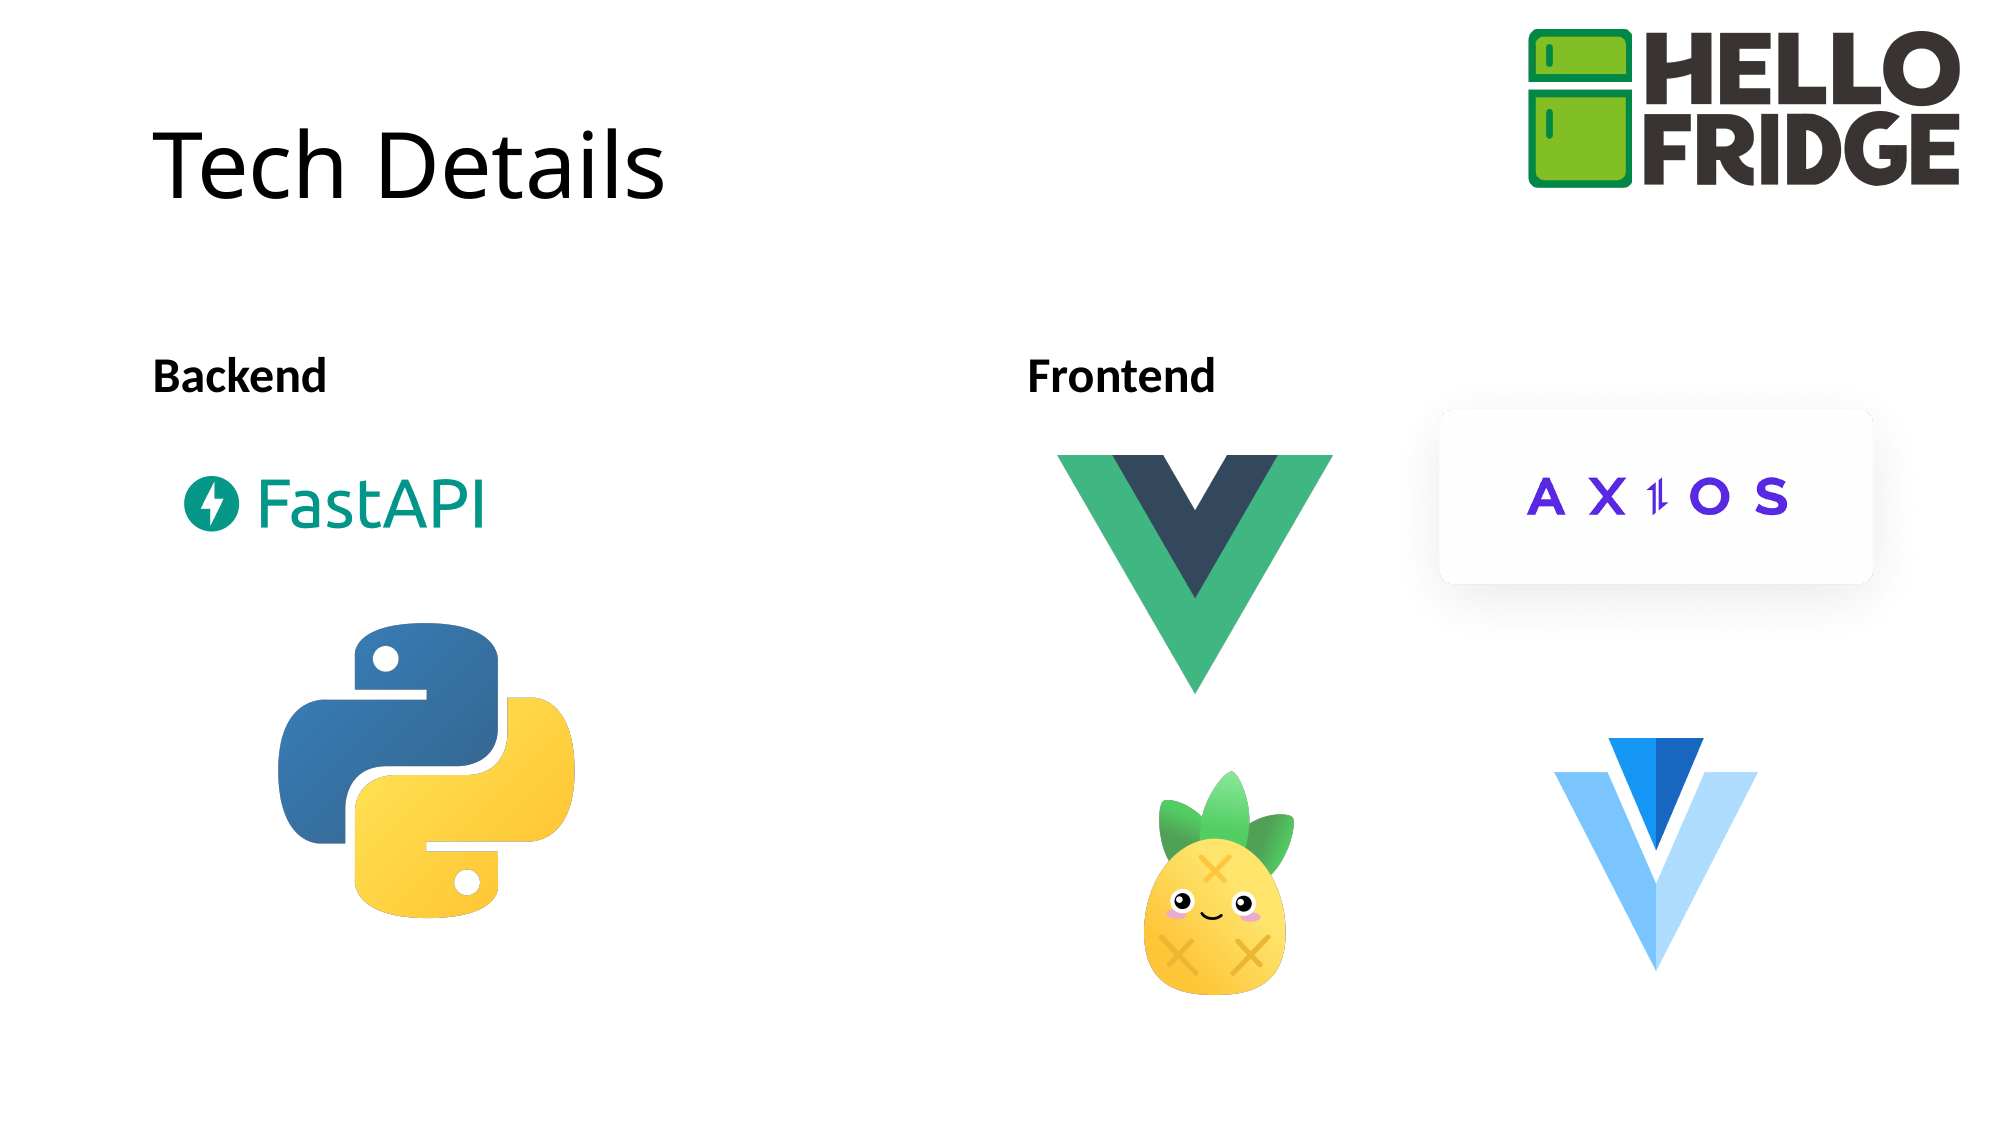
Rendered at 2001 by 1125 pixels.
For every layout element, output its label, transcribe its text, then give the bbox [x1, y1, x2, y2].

picture [1523, 29, 1632, 59]
picture [1144, 771, 1294, 995]
picture [1533, 714, 1779, 995]
picture [1642, 28, 1968, 190]
title Tech Details [137, 59, 1863, 278]
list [139, 433, 527, 574]
picture [1370, 354, 1942, 667]
picture [1057, 455, 1333, 694]
list Backend [137, 275, 984, 411]
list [278, 623, 575, 919]
list Frontend [1012, 275, 1863, 411]
